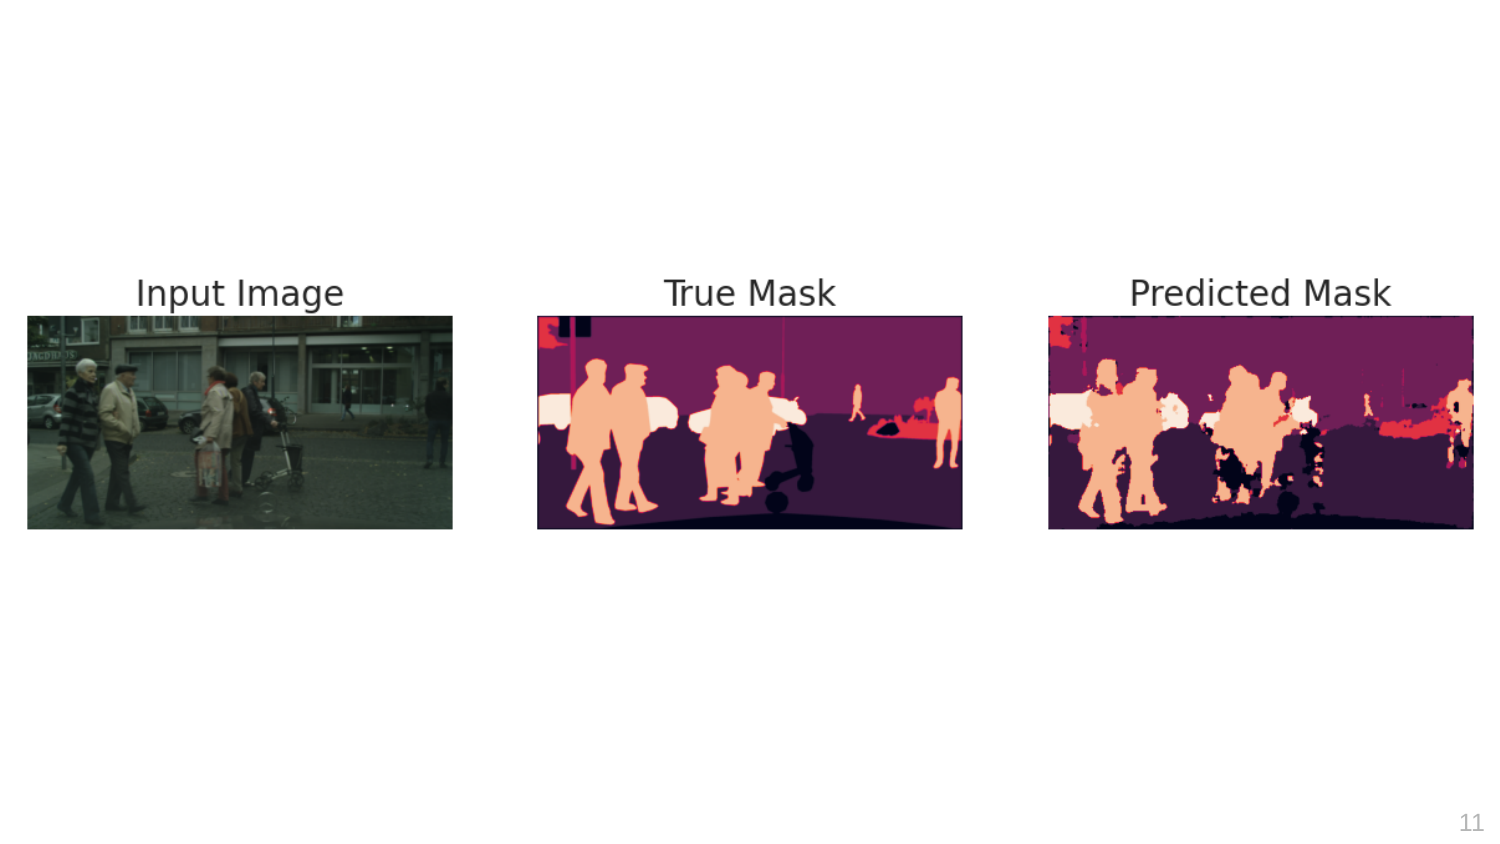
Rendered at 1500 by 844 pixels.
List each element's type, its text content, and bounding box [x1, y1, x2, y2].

picture [15, 266, 1485, 542]
slide_number 11 [1162, 798, 1500, 844]
